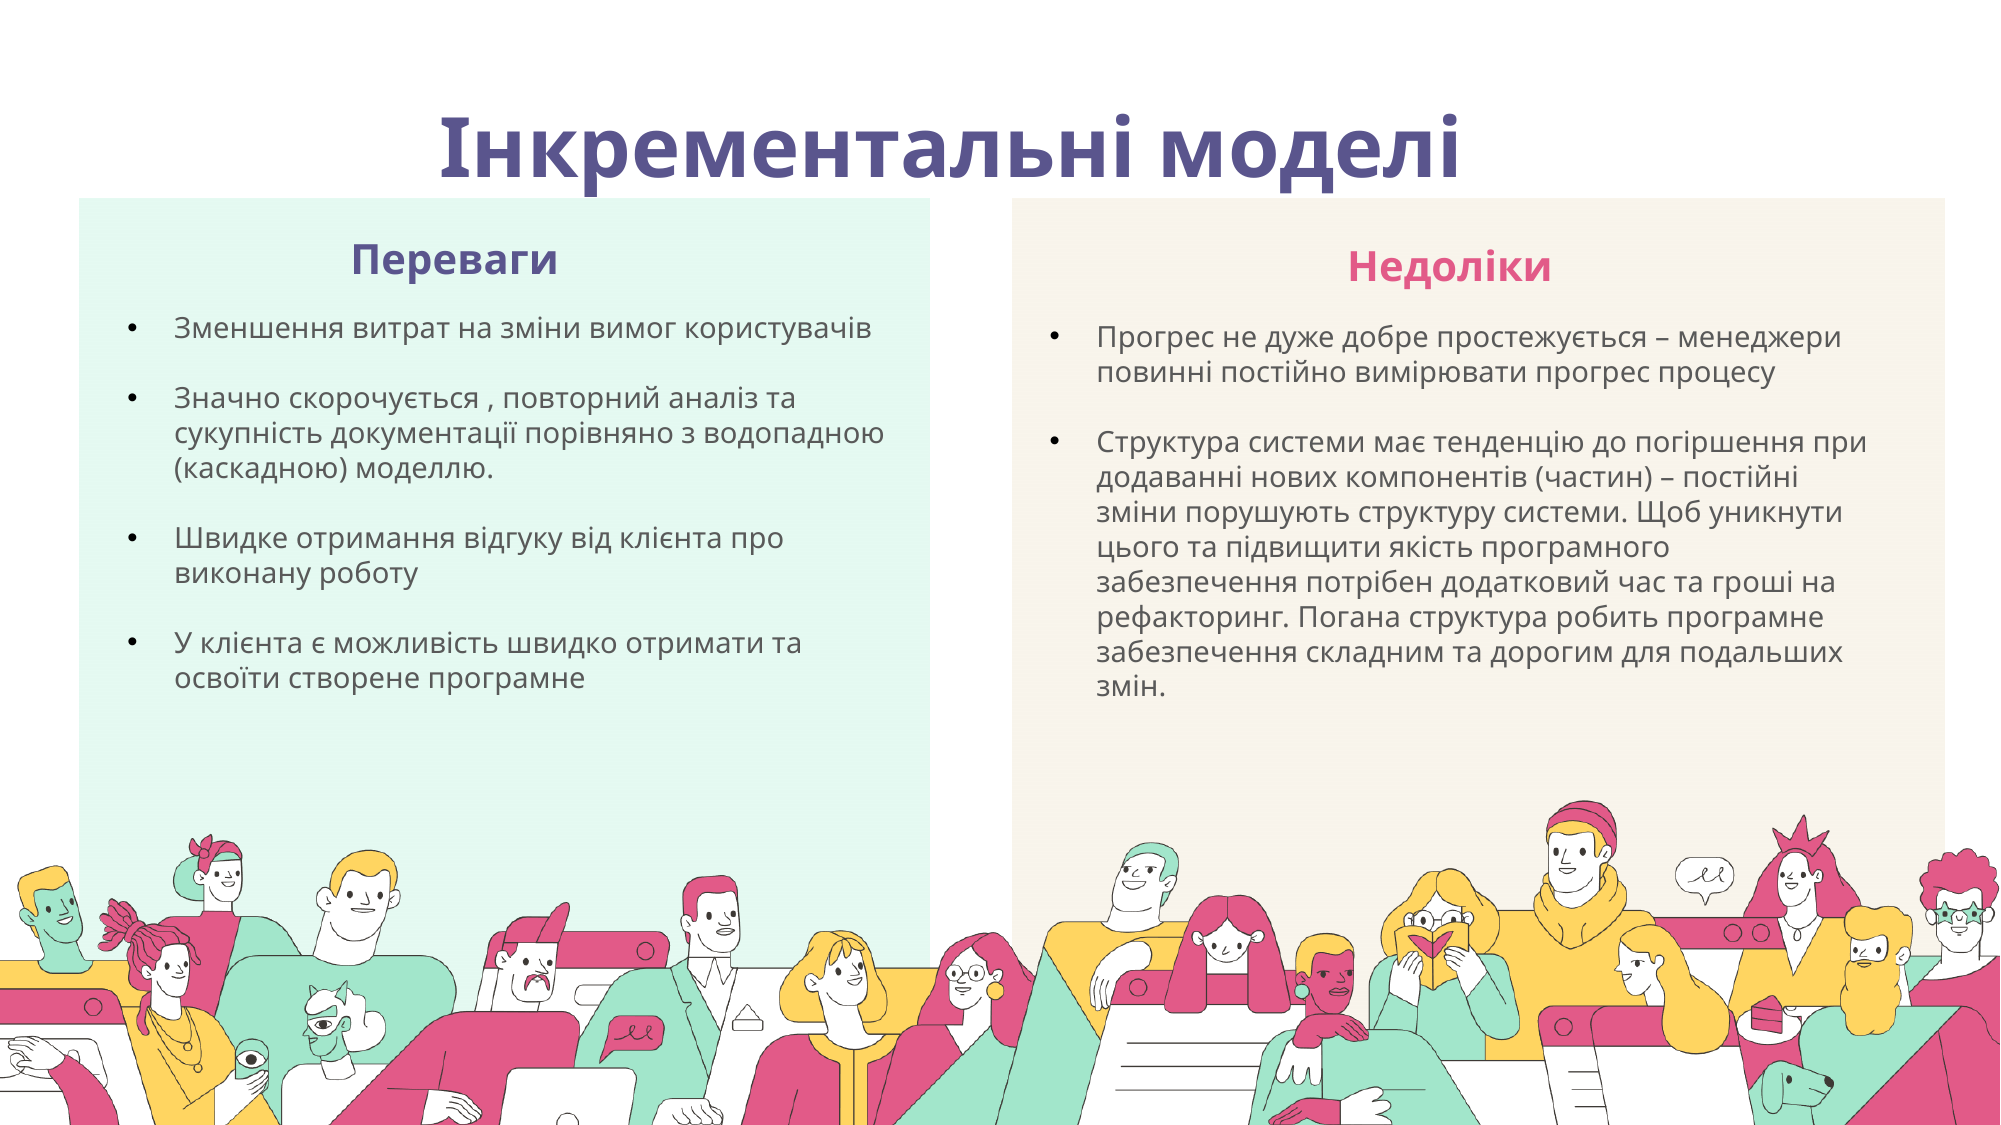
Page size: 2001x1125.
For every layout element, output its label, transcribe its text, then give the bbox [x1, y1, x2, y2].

text_box Інкрементальні моделі [418, 36, 1507, 170]
picture [0, 197, 2000, 1125]
